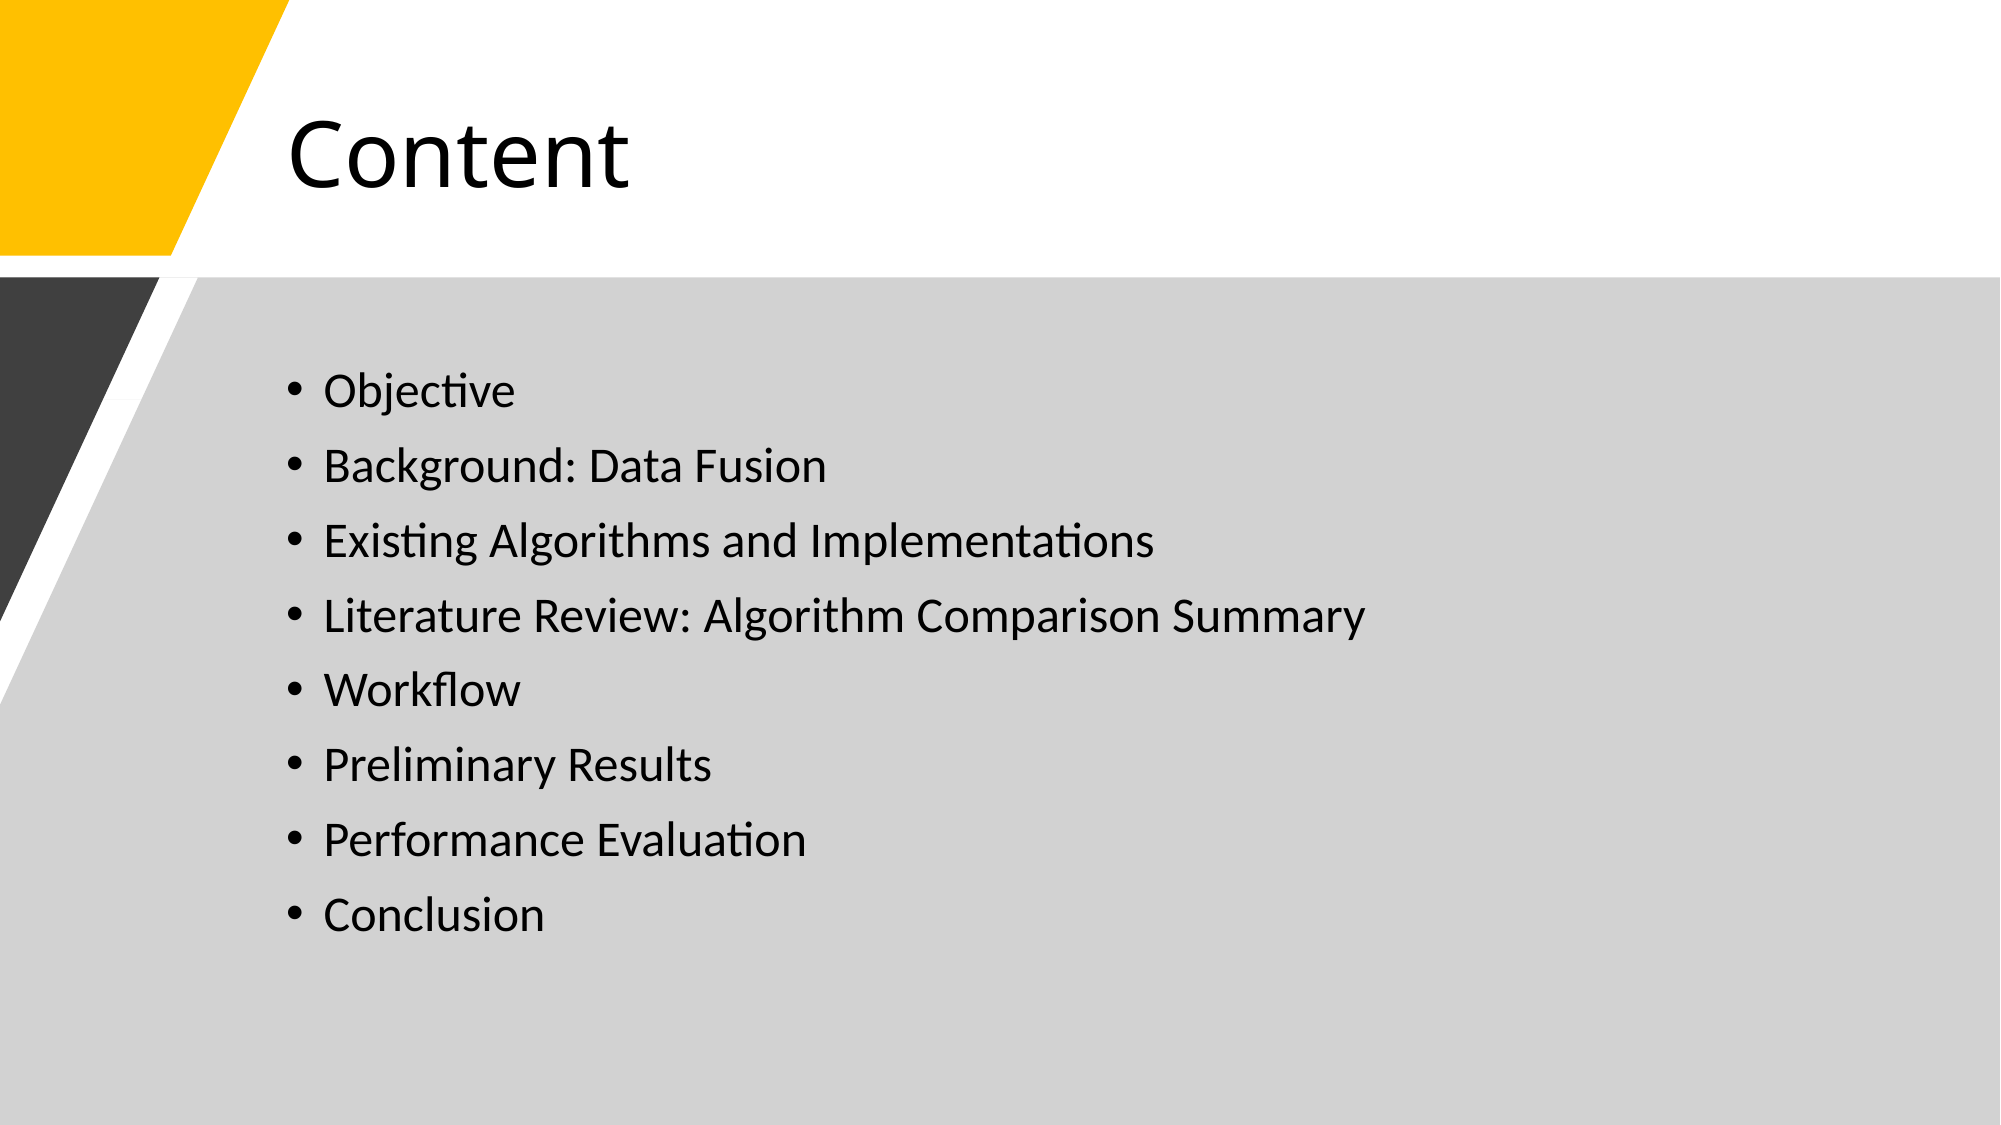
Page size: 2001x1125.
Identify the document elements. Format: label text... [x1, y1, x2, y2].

list Objective Background: Data Fusion Existing Algorithms and Implementations Literature Review: Algorithm Comparison Summary Workflow Preliminary Results Performance Evaluation Conclusion [271, 356, 1808, 1020]
title Content [271, 60, 1808, 255]
text_box [0, 0, 291, 257]
text_box [0, 276, 162, 622]
text_box [0, 276, 2000, 1125]
